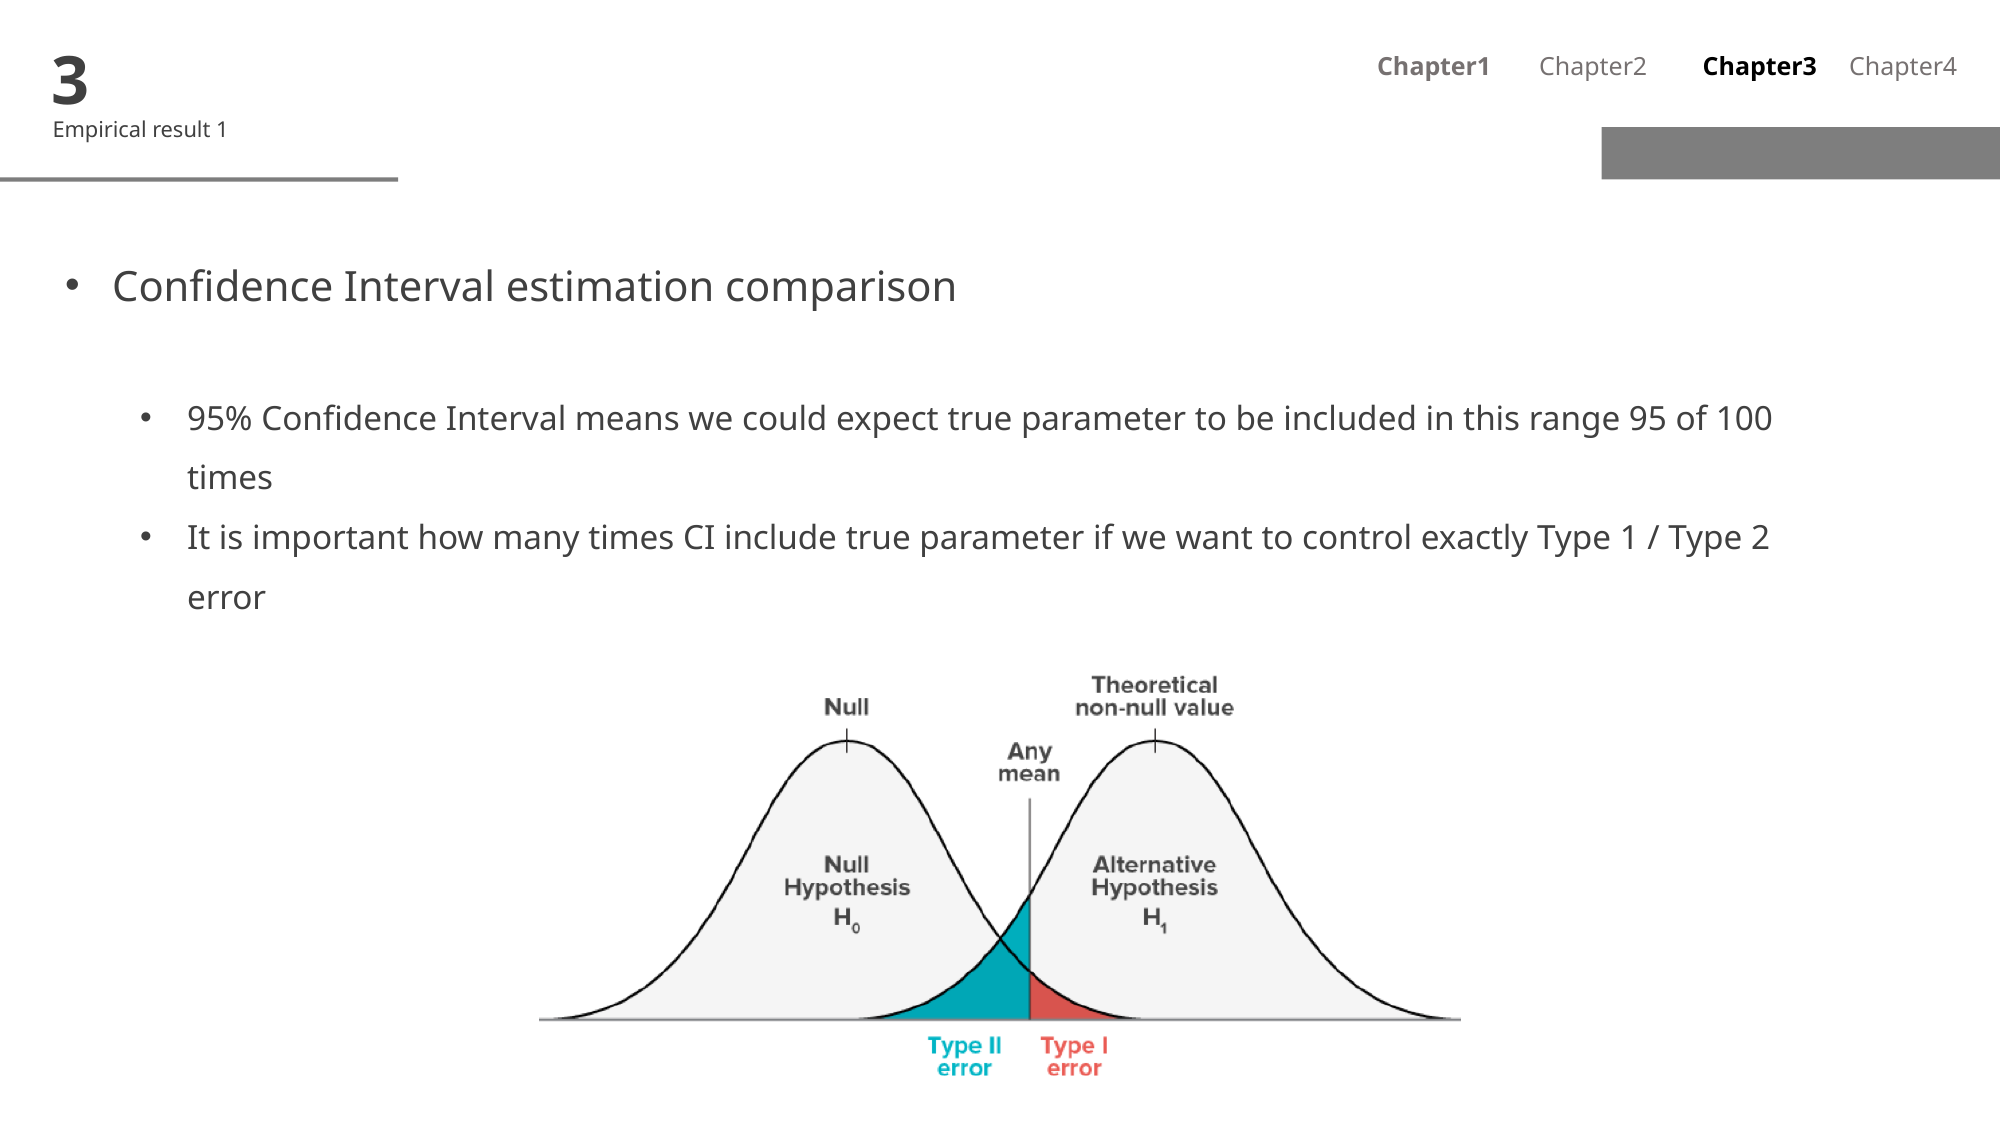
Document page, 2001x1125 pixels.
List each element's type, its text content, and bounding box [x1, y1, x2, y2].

text_box Chapter3 [1688, 42, 1834, 88]
text_box 3 [36, 31, 105, 126]
text_box Chapter1 [1362, 42, 1525, 88]
text_box Chapter4 [1834, 42, 1981, 88]
picture [539, 658, 1461, 1094]
text_box Confidence Interval estimation comparison 95% Confidence Interval means we could expect true parameter to be included in this range 95 of 100 times It is important how many times CI include true parameter if we want to control exactly Type 1 / Type 2 error [50, 227, 1835, 624]
text_box Chapter2 [1525, 42, 1688, 88]
text_box Empirical result 1 [37, 108, 827, 150]
